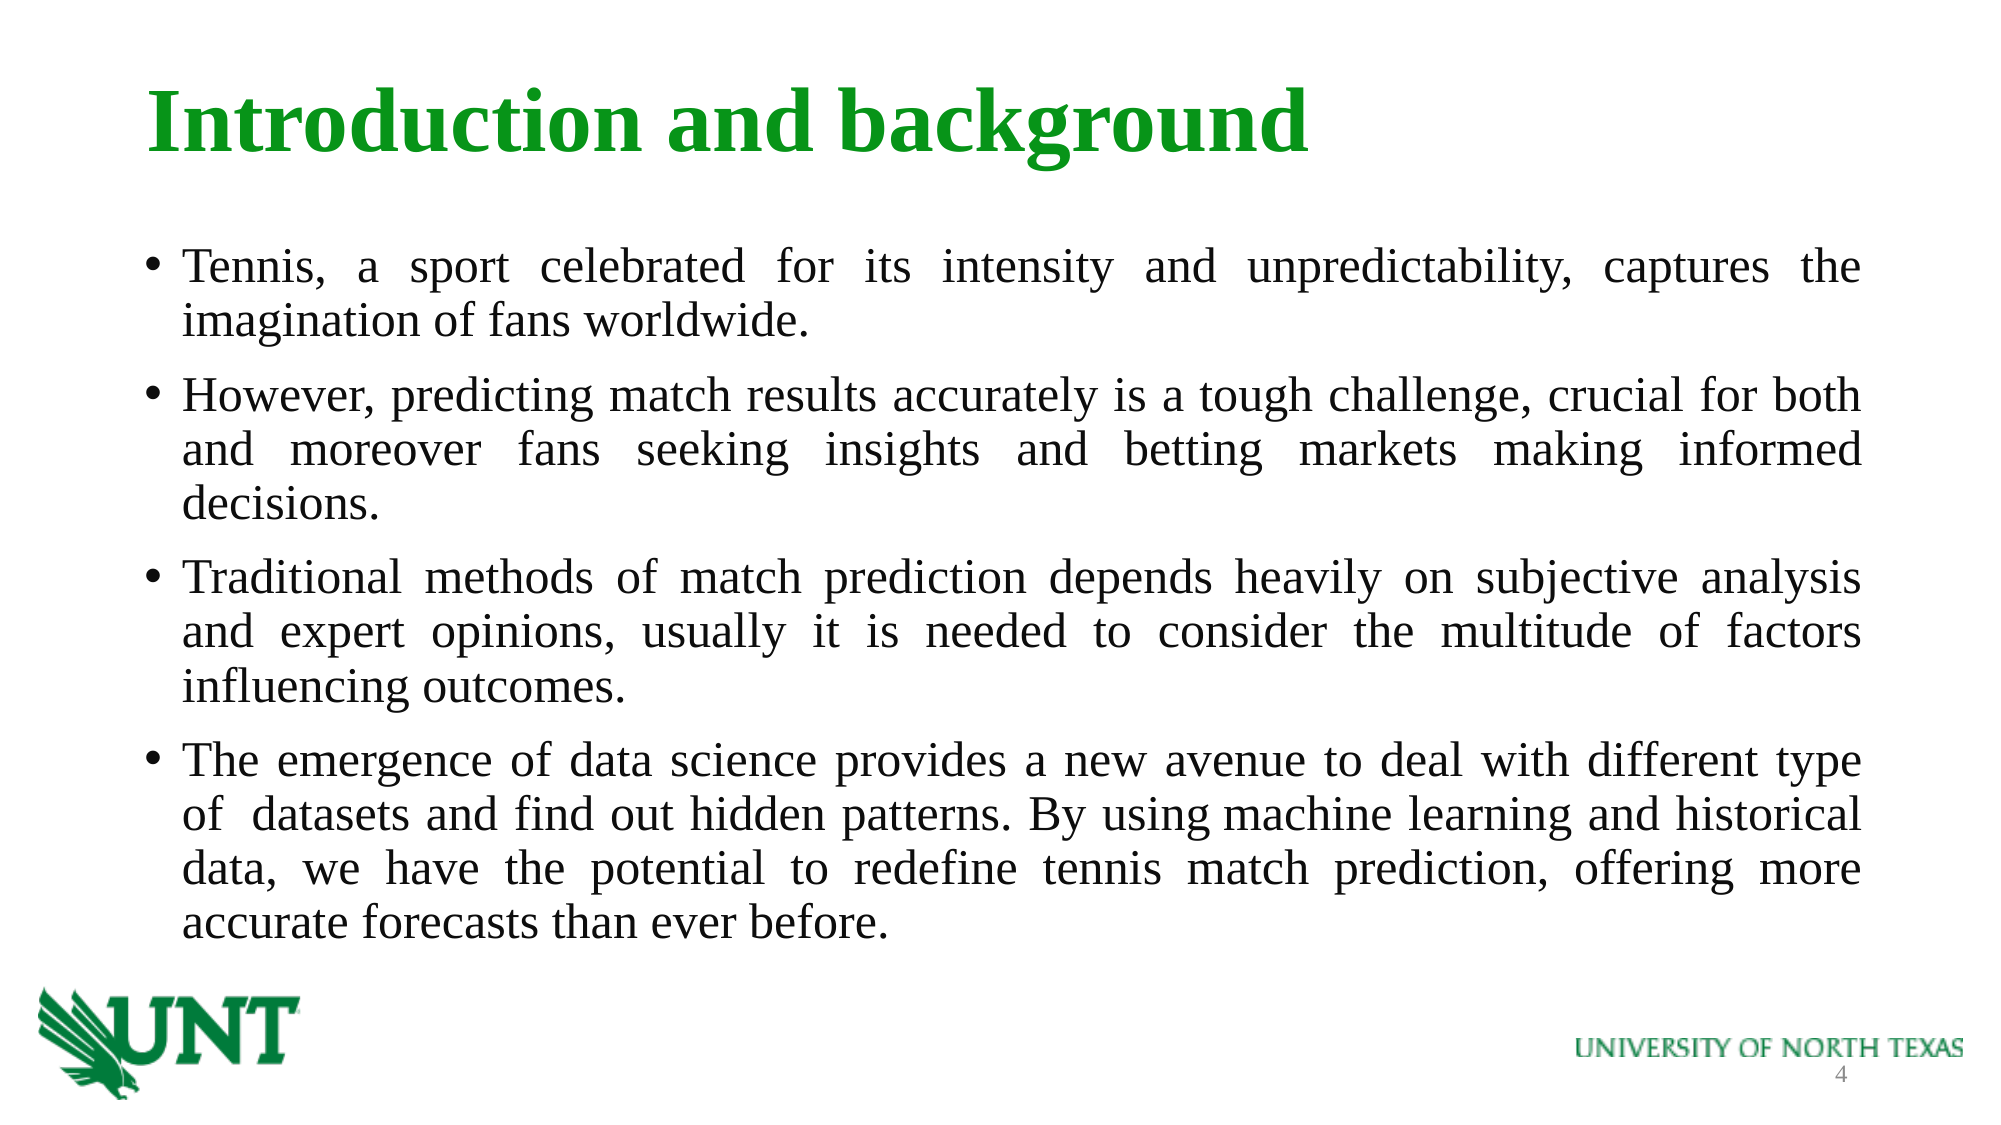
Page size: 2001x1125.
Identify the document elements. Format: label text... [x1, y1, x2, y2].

slide_number 4 [1412, 1042, 1863, 1103]
list Tennis, a sport celebrated for its intensity and unpredictability, captures the imagination of fans worldwide. However, predicting match results accurately is a tough challenge, crucial for both and moreover fans seeking insights and betting markets making informed decisions. Traditional methods of match prediction depends heavily on subjective analysis and expert opinions, usually it is needed to consider the multitude of factors influencing outcomes. The emergence of data science provides a new avenue to deal with different type of datasets and find out hidden patterns. By using machine learning and historical data, we have the potential to redefine tennis match prediction, offering more accurate forecasts than ever before. [129, 231, 1879, 954]
title Introduction and background [131, 59, 1884, 184]
picture [37, 986, 301, 1100]
picture [1575, 1038, 1963, 1057]
